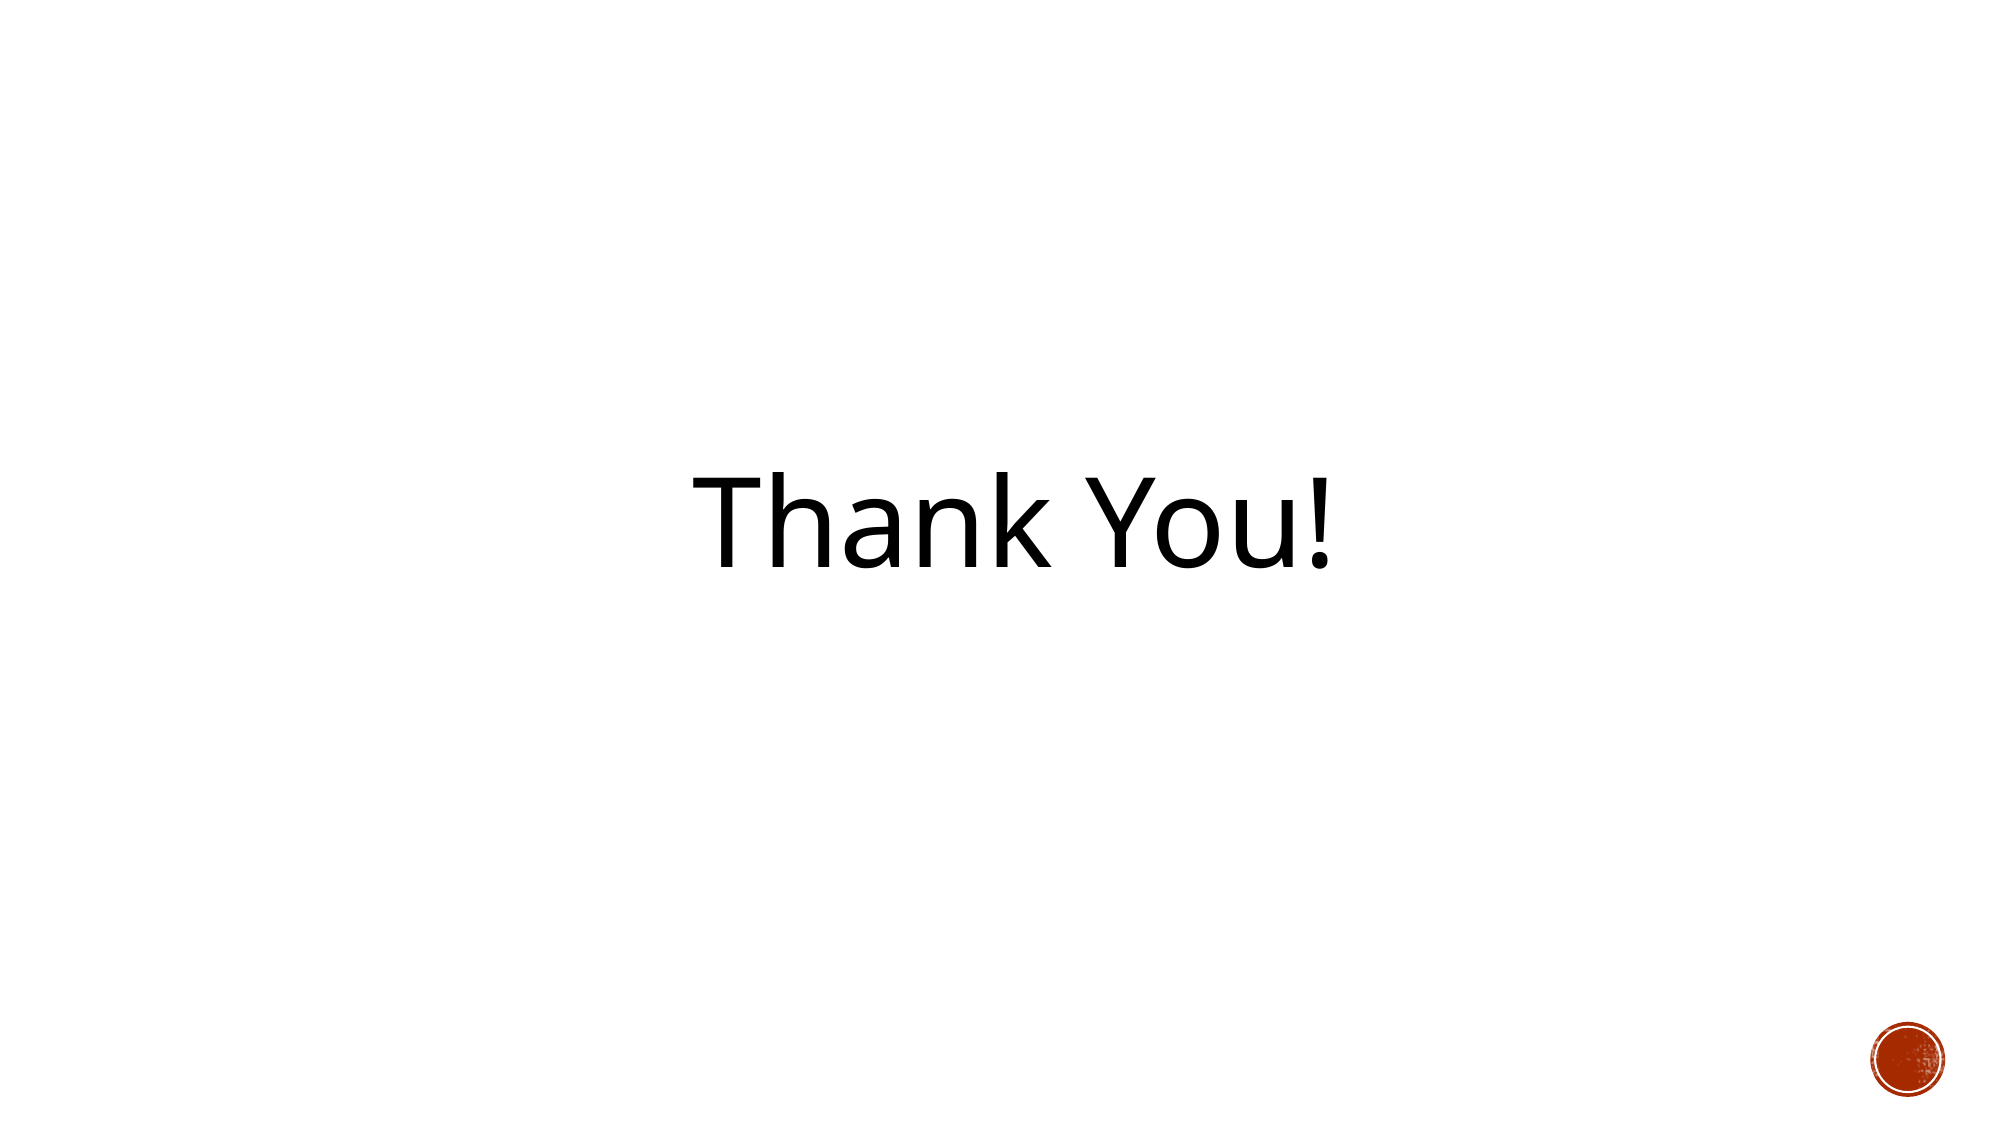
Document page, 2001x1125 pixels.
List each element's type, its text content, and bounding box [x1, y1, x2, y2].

text_box Thank You! [678, 434, 1353, 600]
